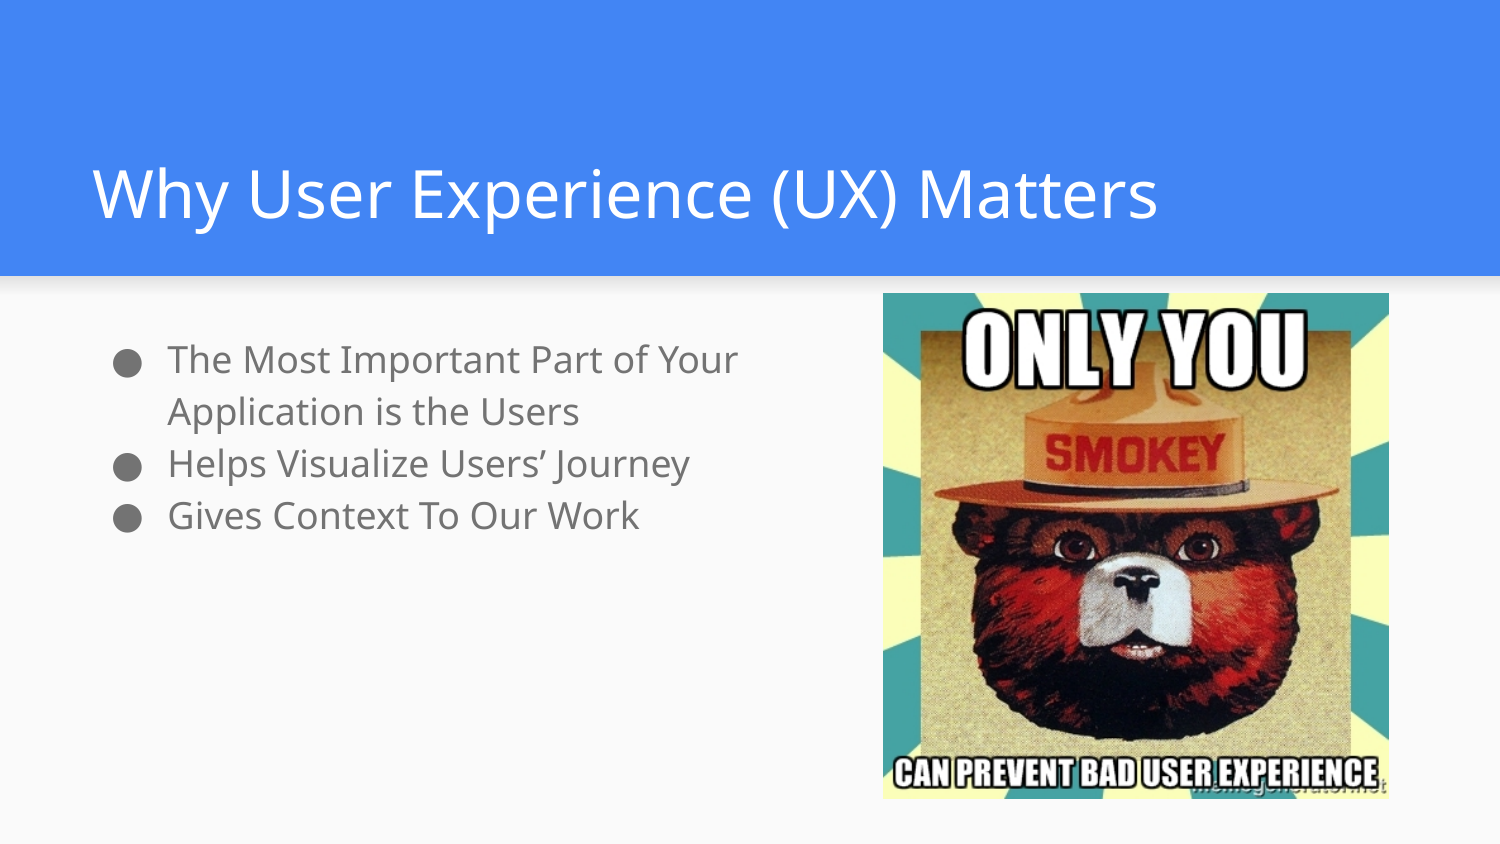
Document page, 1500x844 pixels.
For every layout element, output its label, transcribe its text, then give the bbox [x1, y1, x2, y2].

title Why User Experience (UX) Matters [77, 121, 1427, 248]
list The Most Important Part of Your Application is the Users Helps Visualize Users’ Journey Gives Context To Our Work [77, 314, 756, 760]
picture [882, 293, 1389, 800]
